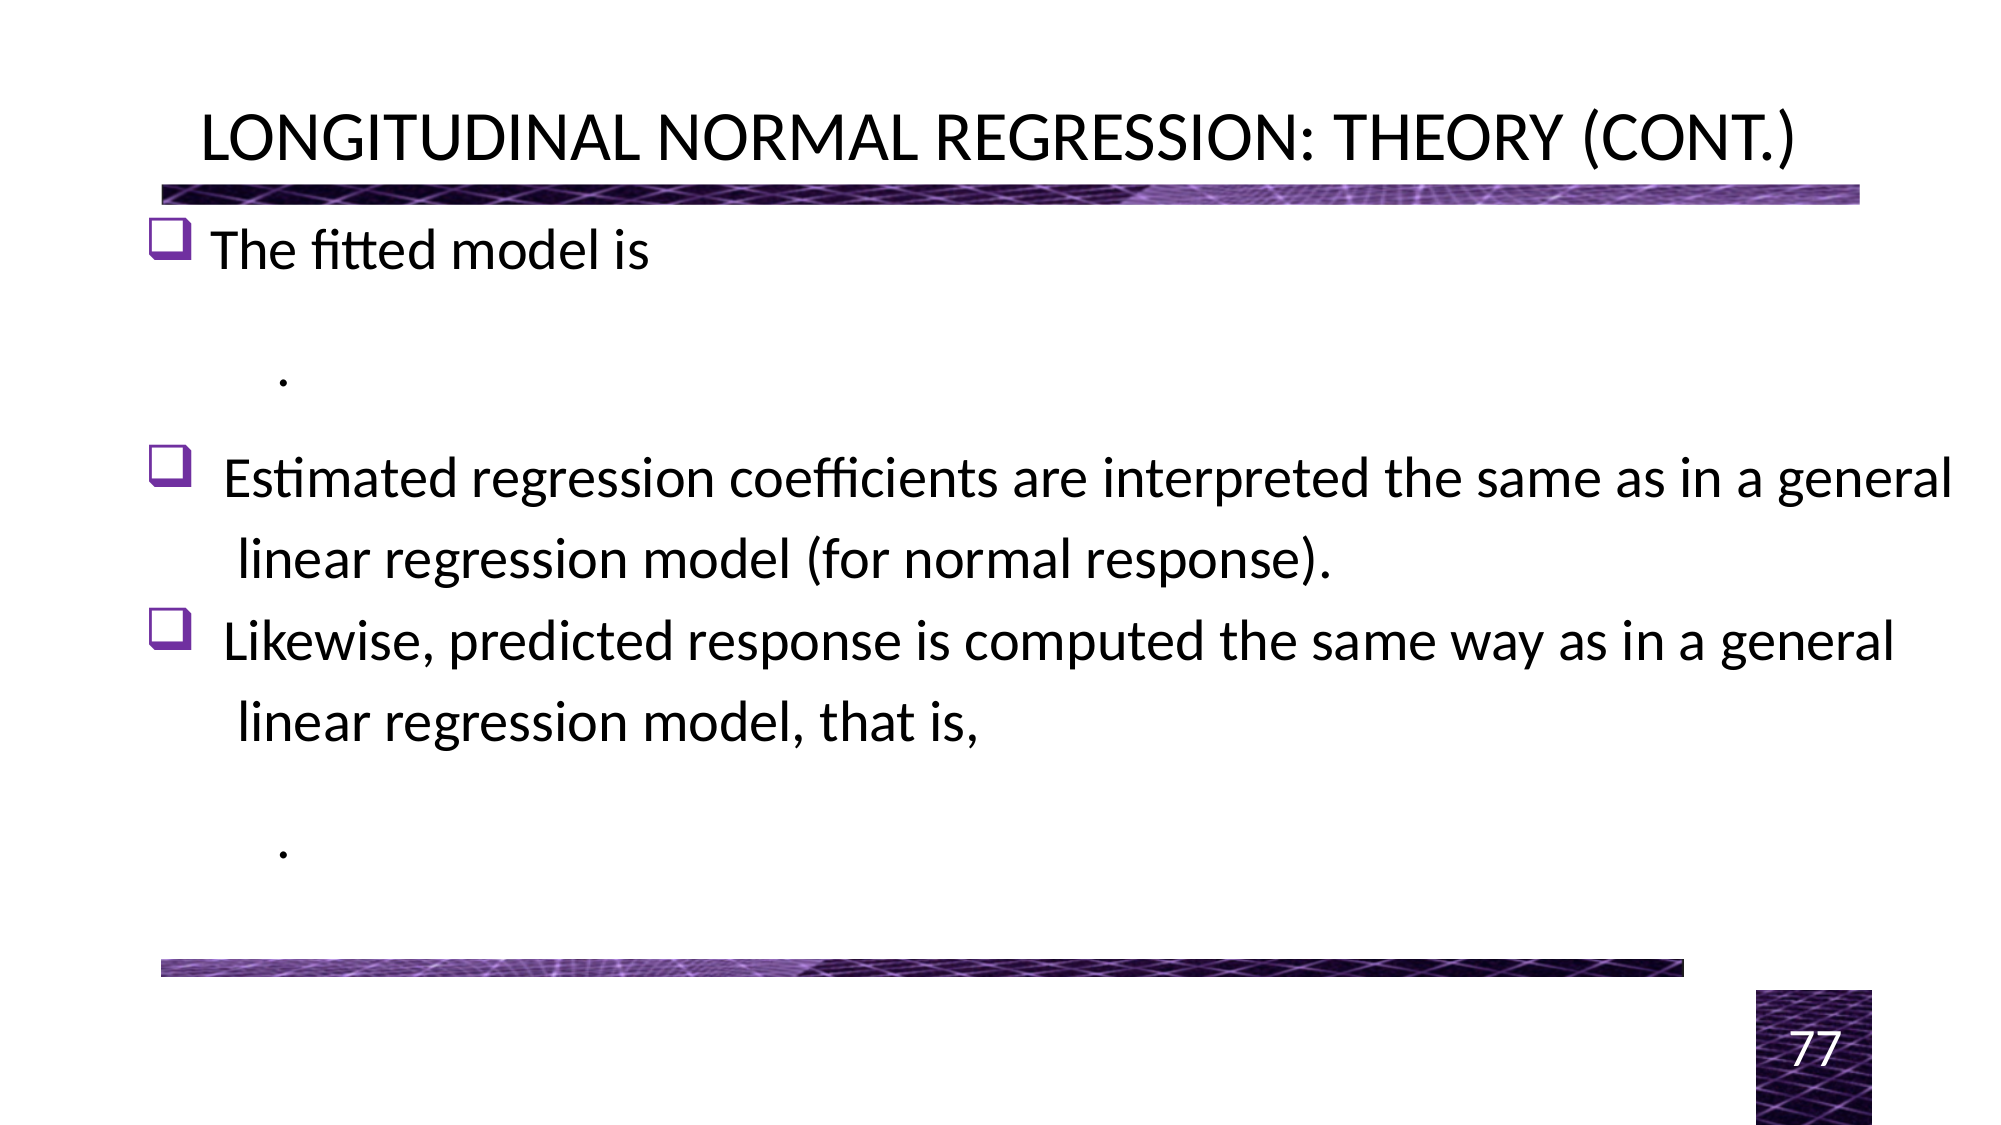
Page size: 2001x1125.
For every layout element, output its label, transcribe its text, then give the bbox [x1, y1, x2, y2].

picture [161, 184, 1860, 205]
picture [161, 958, 1684, 978]
picture [1756, 990, 1872, 1125]
text_box LONGITUDINAL NORMAL REGRESSION: THEORY (CONT.) [136, 66, 1864, 199]
